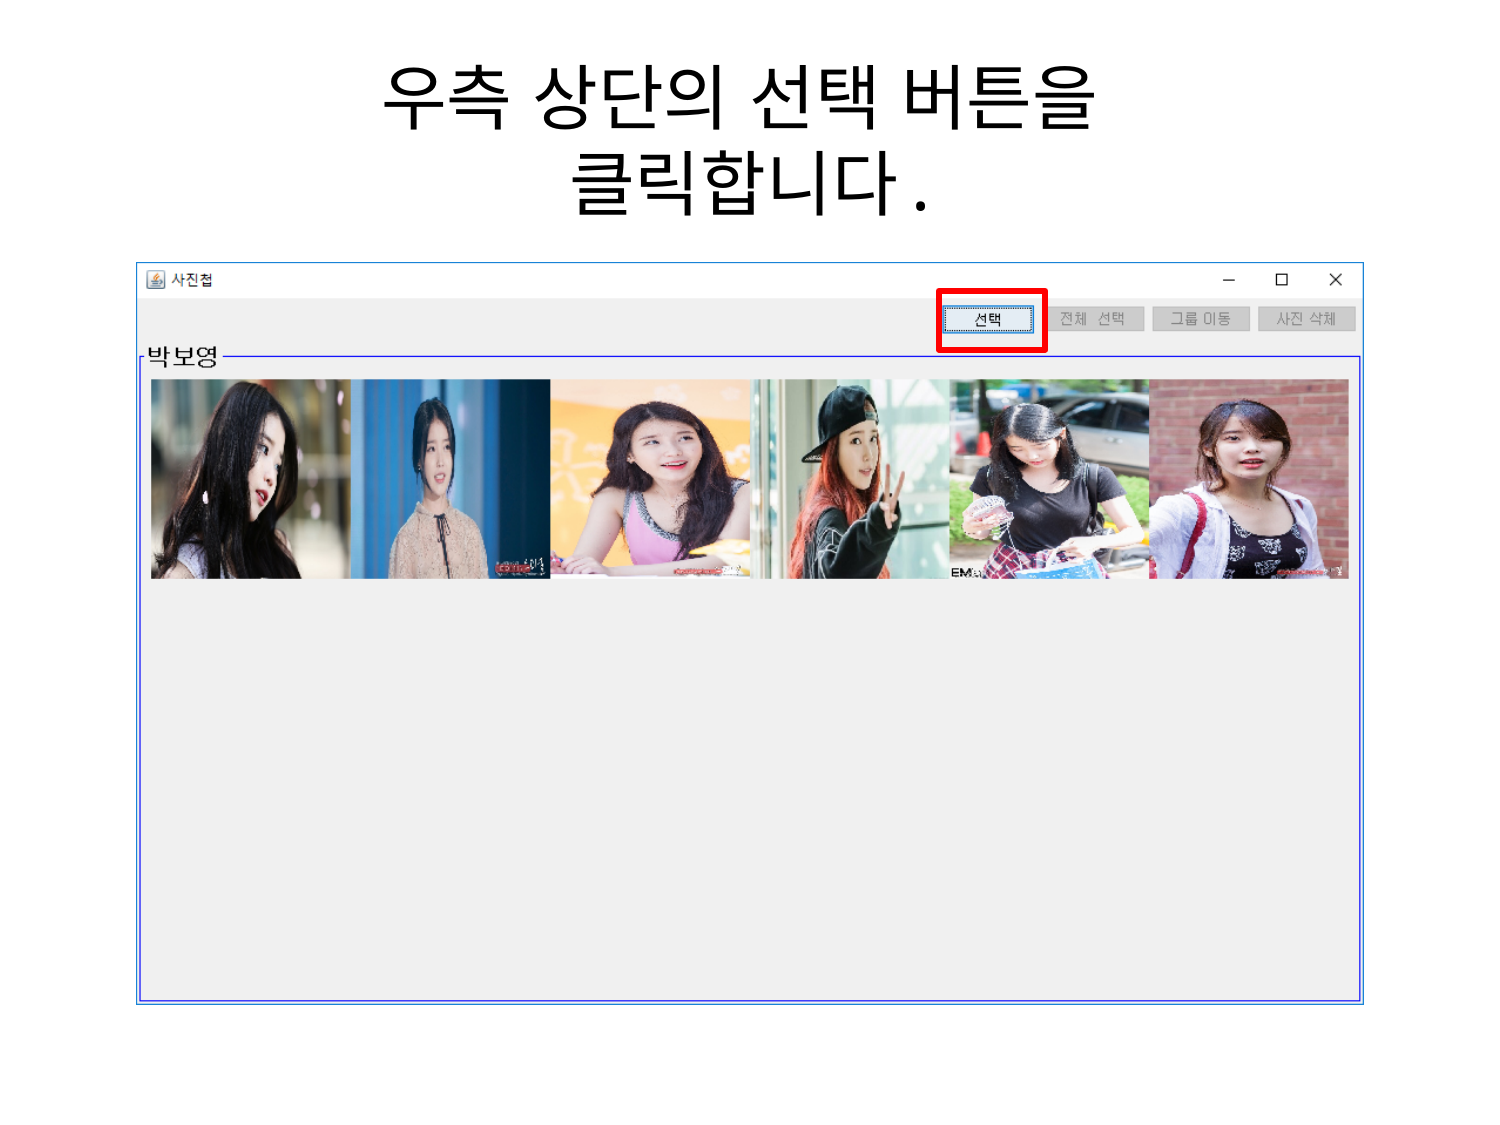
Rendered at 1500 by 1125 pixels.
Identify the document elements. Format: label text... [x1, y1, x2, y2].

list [136, 262, 1364, 1006]
title 우측 상단의 선택 버튼을 클릭합니다. [75, 45, 1425, 233]
